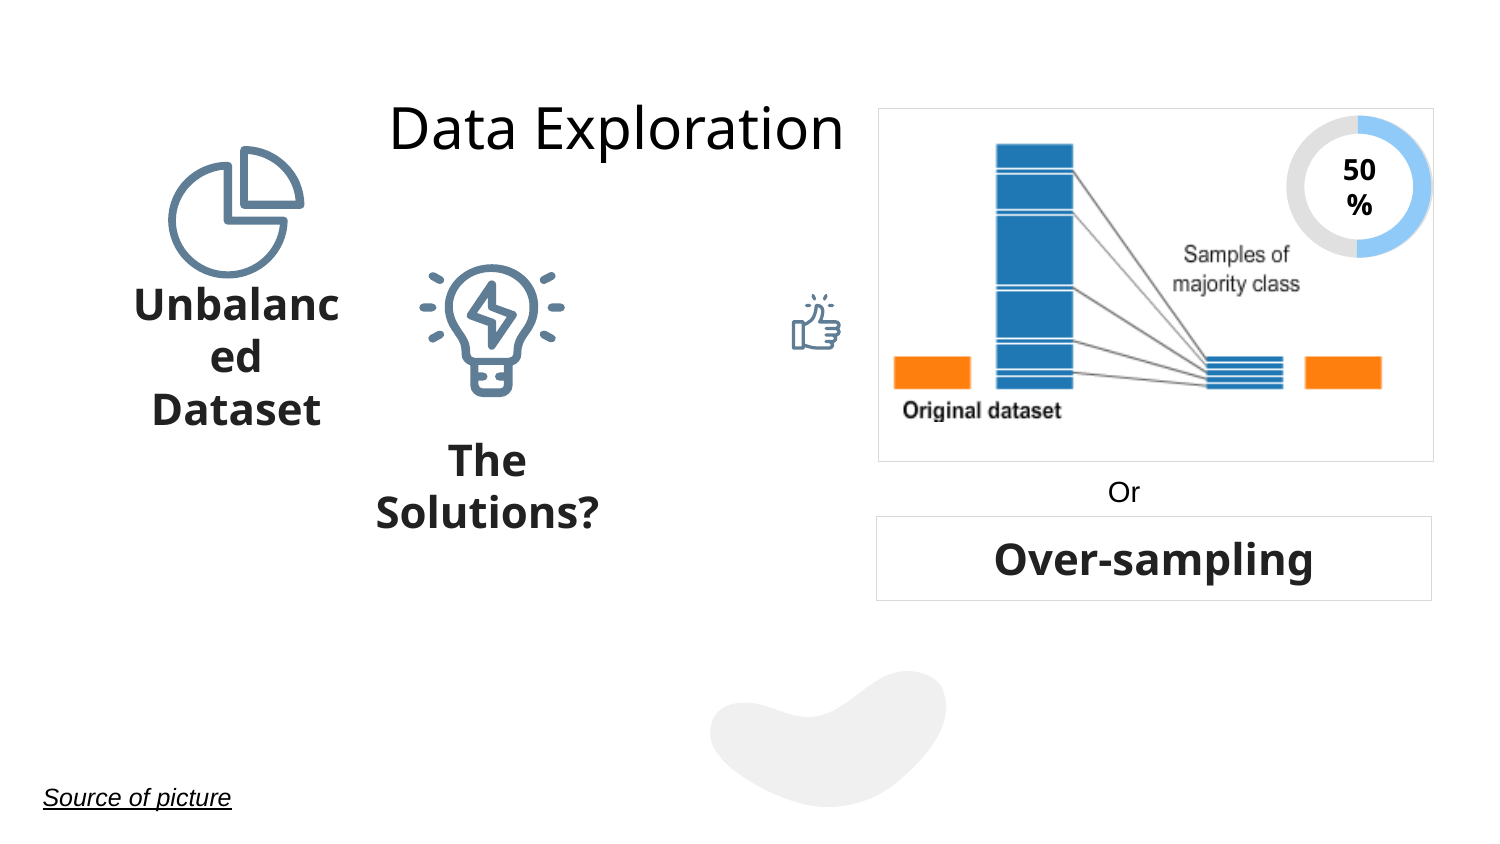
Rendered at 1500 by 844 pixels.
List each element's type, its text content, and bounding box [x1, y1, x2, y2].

picture [878, 107, 1434, 463]
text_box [1283, 115, 1434, 258]
text_box Data Exploration [374, 97, 891, 155]
text_box Or [1093, 471, 1156, 516]
text_box The Solutions? [374, 442, 601, 527]
text_box Source of picture [27, 774, 248, 820]
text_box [167, 145, 305, 279]
text_box [108, 106, 349, 313]
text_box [791, 293, 842, 350]
text_box Over-sampling [876, 516, 1432, 601]
subtitle Unbalanced Dataset [123, 313, 350, 398]
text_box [419, 263, 566, 398]
